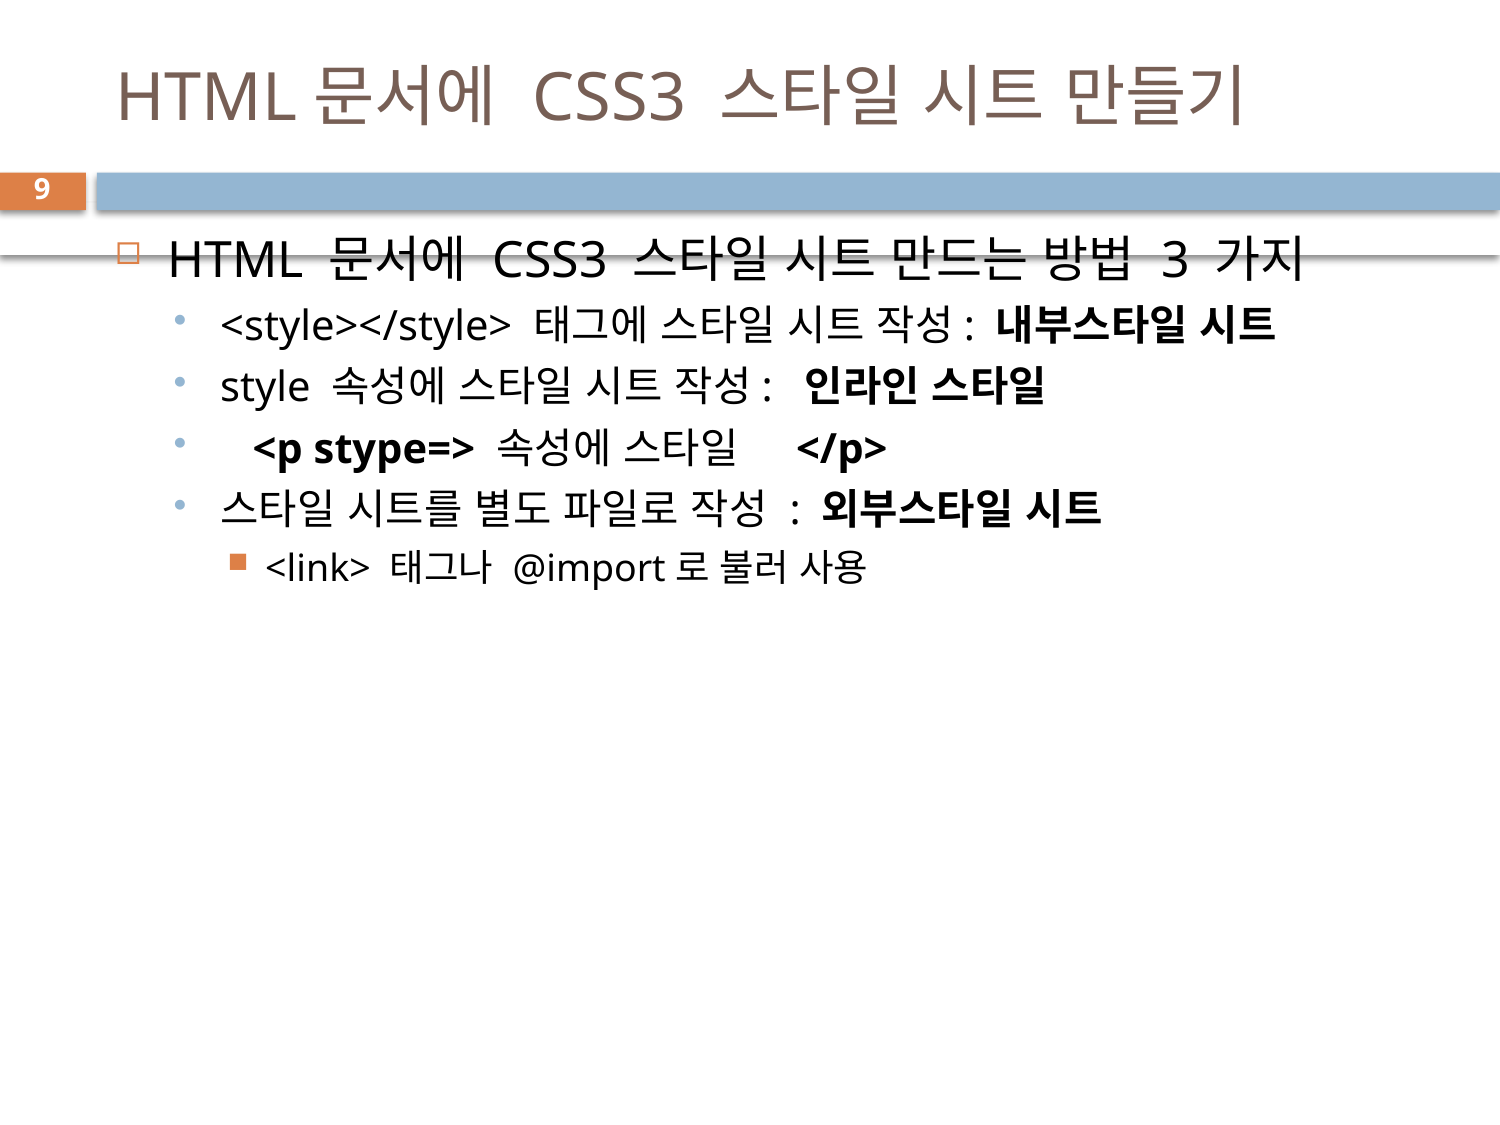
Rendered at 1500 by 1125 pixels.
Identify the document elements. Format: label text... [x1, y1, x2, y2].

list HTML 문서에 CSS3 스타일 시트 만드는 방법 3 가지 <style></style> 태그에 스타일 시트 작성: 내부스타일 시트 style 속성에 스타일 시트 작성: 인라인 스타일 <p stype=> 속성에 스타일 </p> 스타일 시트를 별도 파일로 작성 : 외부스타일 시트 <link> 태그나 @import로 불러 사용 [100, 219, 1438, 1047]
slide_number 9 [0, 170, 87, 211]
title HTML문서에 CSS3 스타일 시트 만들기 [100, 37, 1438, 149]
